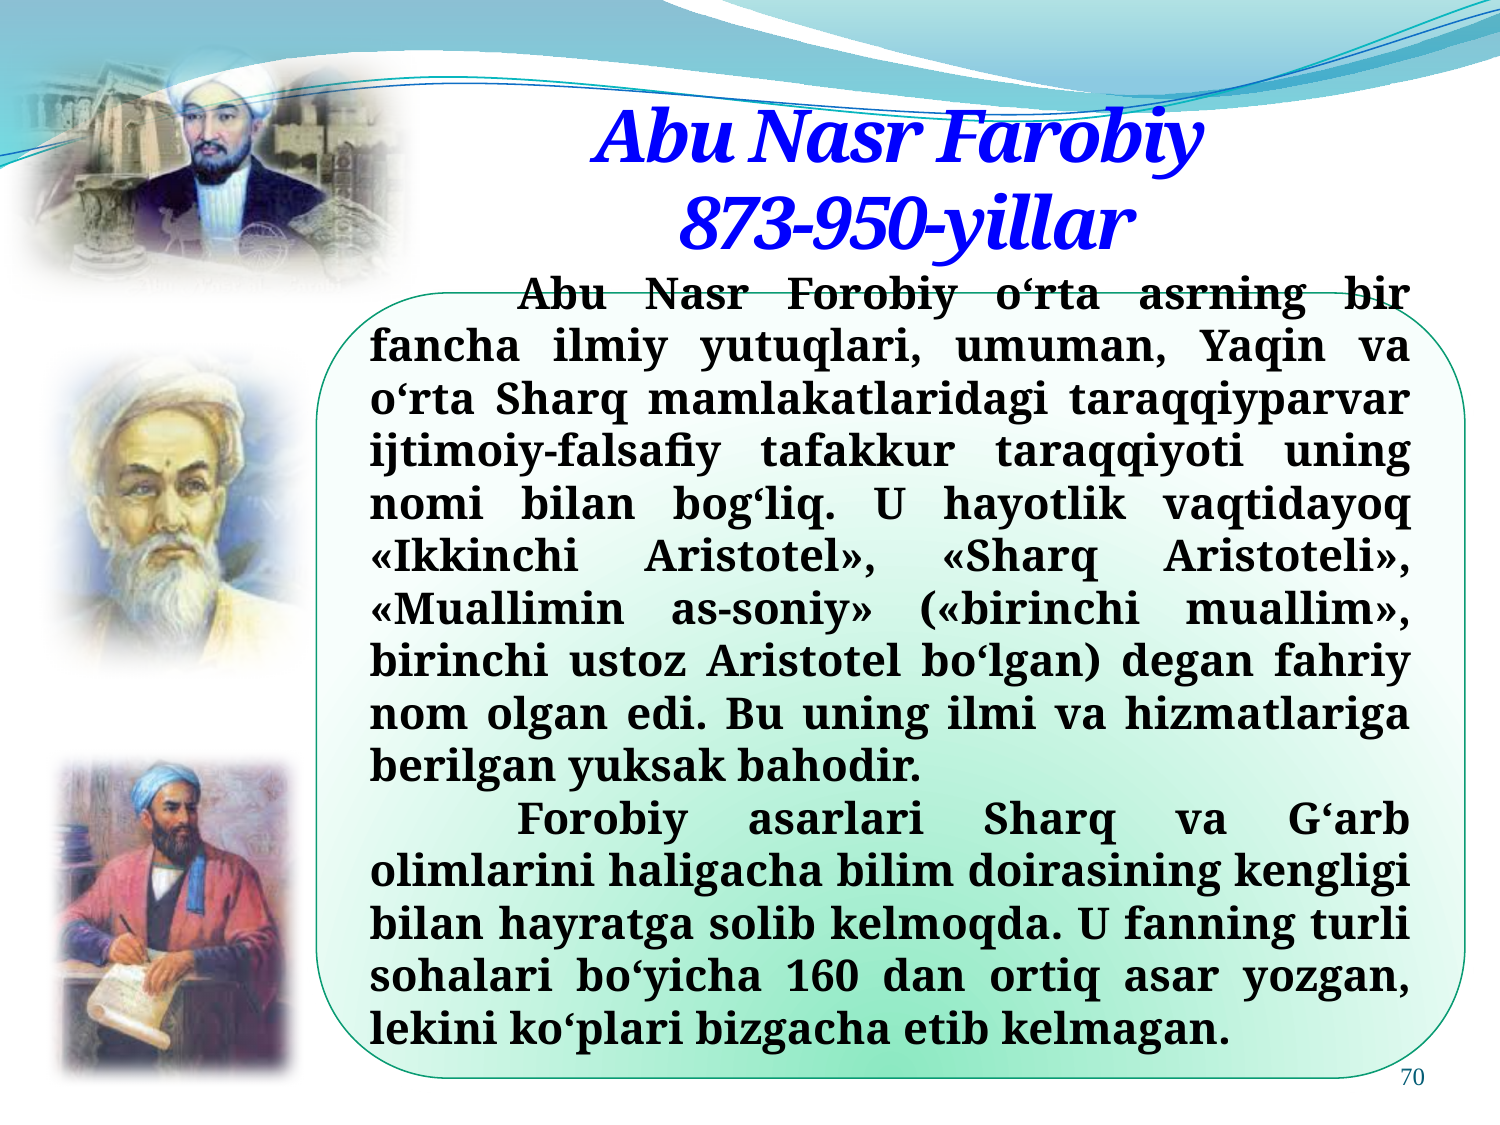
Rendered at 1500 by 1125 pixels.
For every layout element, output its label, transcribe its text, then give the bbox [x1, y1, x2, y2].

slide_number 70 [1347, 1057, 1425, 1091]
text_box SAVOLLAR [1299, 1053, 1425, 1091]
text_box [315, 383, 322, 693]
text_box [370, 293, 428, 317]
text_box Abu Nasr Farobiy 873-950-yillar [468, 81, 1348, 272]
picture [46, 749, 305, 1089]
picture [34, 339, 317, 683]
text_box Abu Nasr Forobiy o‘rta asrning bir fancha ilmiy yutuqlari, umuman, Yaqin va o‘rta Sharq mamlakatlaridagi taraqqiyparvar ijtimoiy-falsafiy tafakkur taraqqiyoti uning nomi bilan bog‘liq. U hayotlik vaqtidayoq «Ikkinchi Aristotel», «Sharq Aristoteli», «Muallimin as-soniy» («birinchi muallim», birinchi ustoz Aristotel bo‘lgan) degan fahriy nom olgan edi. Bu uning ilmi va hizmatlariga berilgan yuksak bahodir. Forobiy asarlari Sharq va G‘arb olimlarini haligacha bilim doirasining kengligi bilan hayratga solib kelmoqda. U fanning turli sohalari bo‘yicha 160 dan ortiq asar yozgan, lekini ko‘plari bizgacha etib kelmagan. [315, 292, 1466, 1079]
picture [2, 34, 423, 305]
